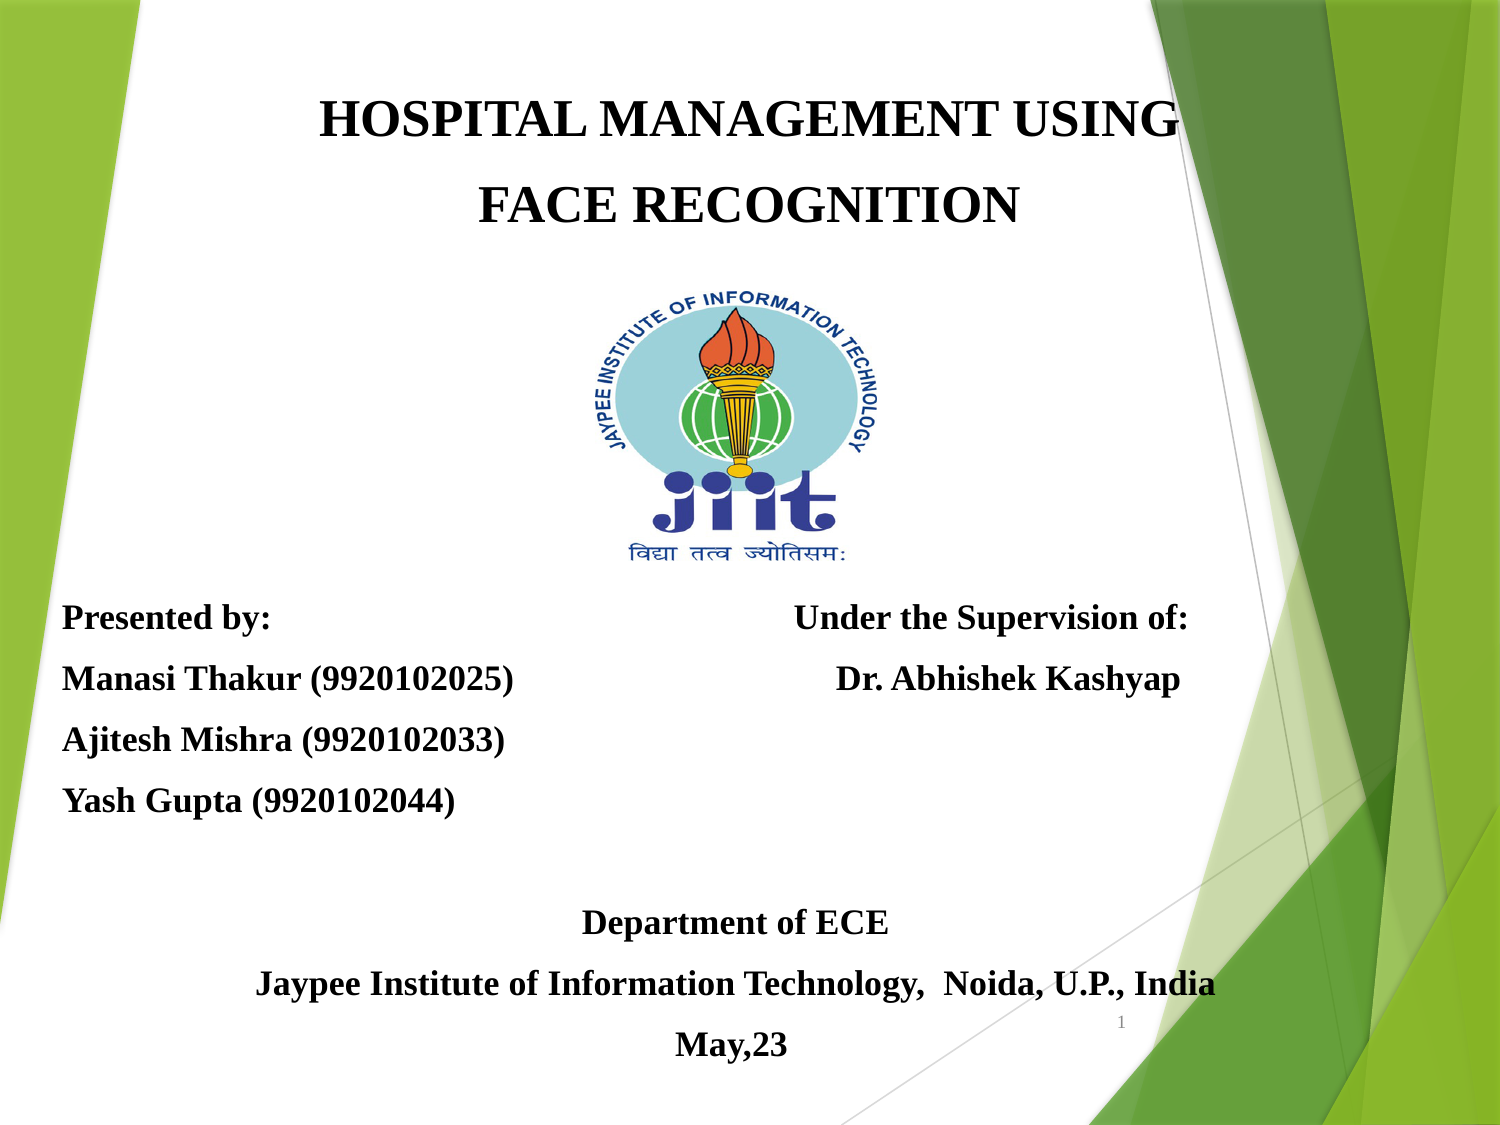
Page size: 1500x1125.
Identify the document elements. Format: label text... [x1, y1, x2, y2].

picture [594, 290, 878, 562]
subtitle Presented by: Under the Supervision of: Manasi Thakur (9920102025) Dr. Abhishek Kashyap Ajitesh Mishra (9920102033) Yash Gupta (9920102044) Department of ECE Jaypee Institute of Information Technology, Noida, U.P., India May,23 [46, 585, 1425, 1075]
title HOSPITAL MANAGEMENT USING FACE RECOGNITION [282, 53, 1217, 242]
slide_number 1 [1057, 991, 1142, 1051]
